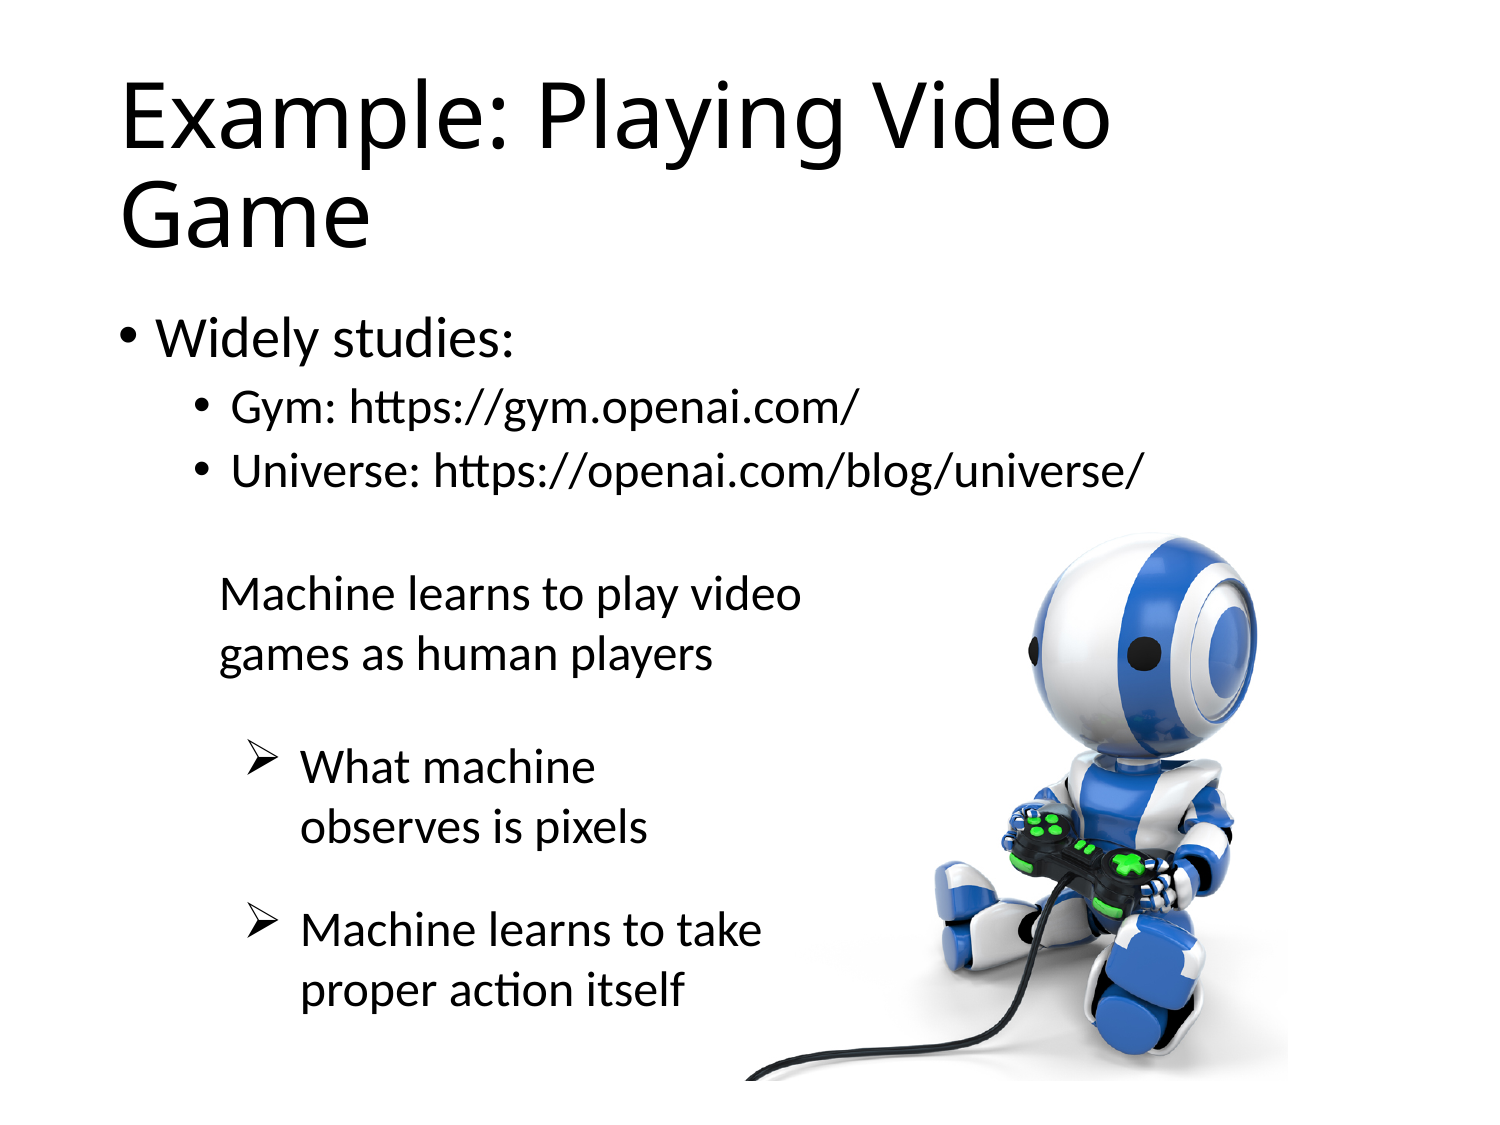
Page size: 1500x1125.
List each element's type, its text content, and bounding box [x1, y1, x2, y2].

list Widely studies: Gym: https://gym.openai.com/ Universe: https://openai.com/blog/universe/ [103, 299, 1397, 1014]
text_box Machine learns to play video games as human players [204, 553, 516, 689]
title Example: Playing Video Game [103, 59, 1397, 278]
picture [516, 527, 1500, 1081]
text_box What machine observes is pixels [228, 726, 516, 862]
text_box Machine learns to take proper action itself [228, 889, 516, 1025]
